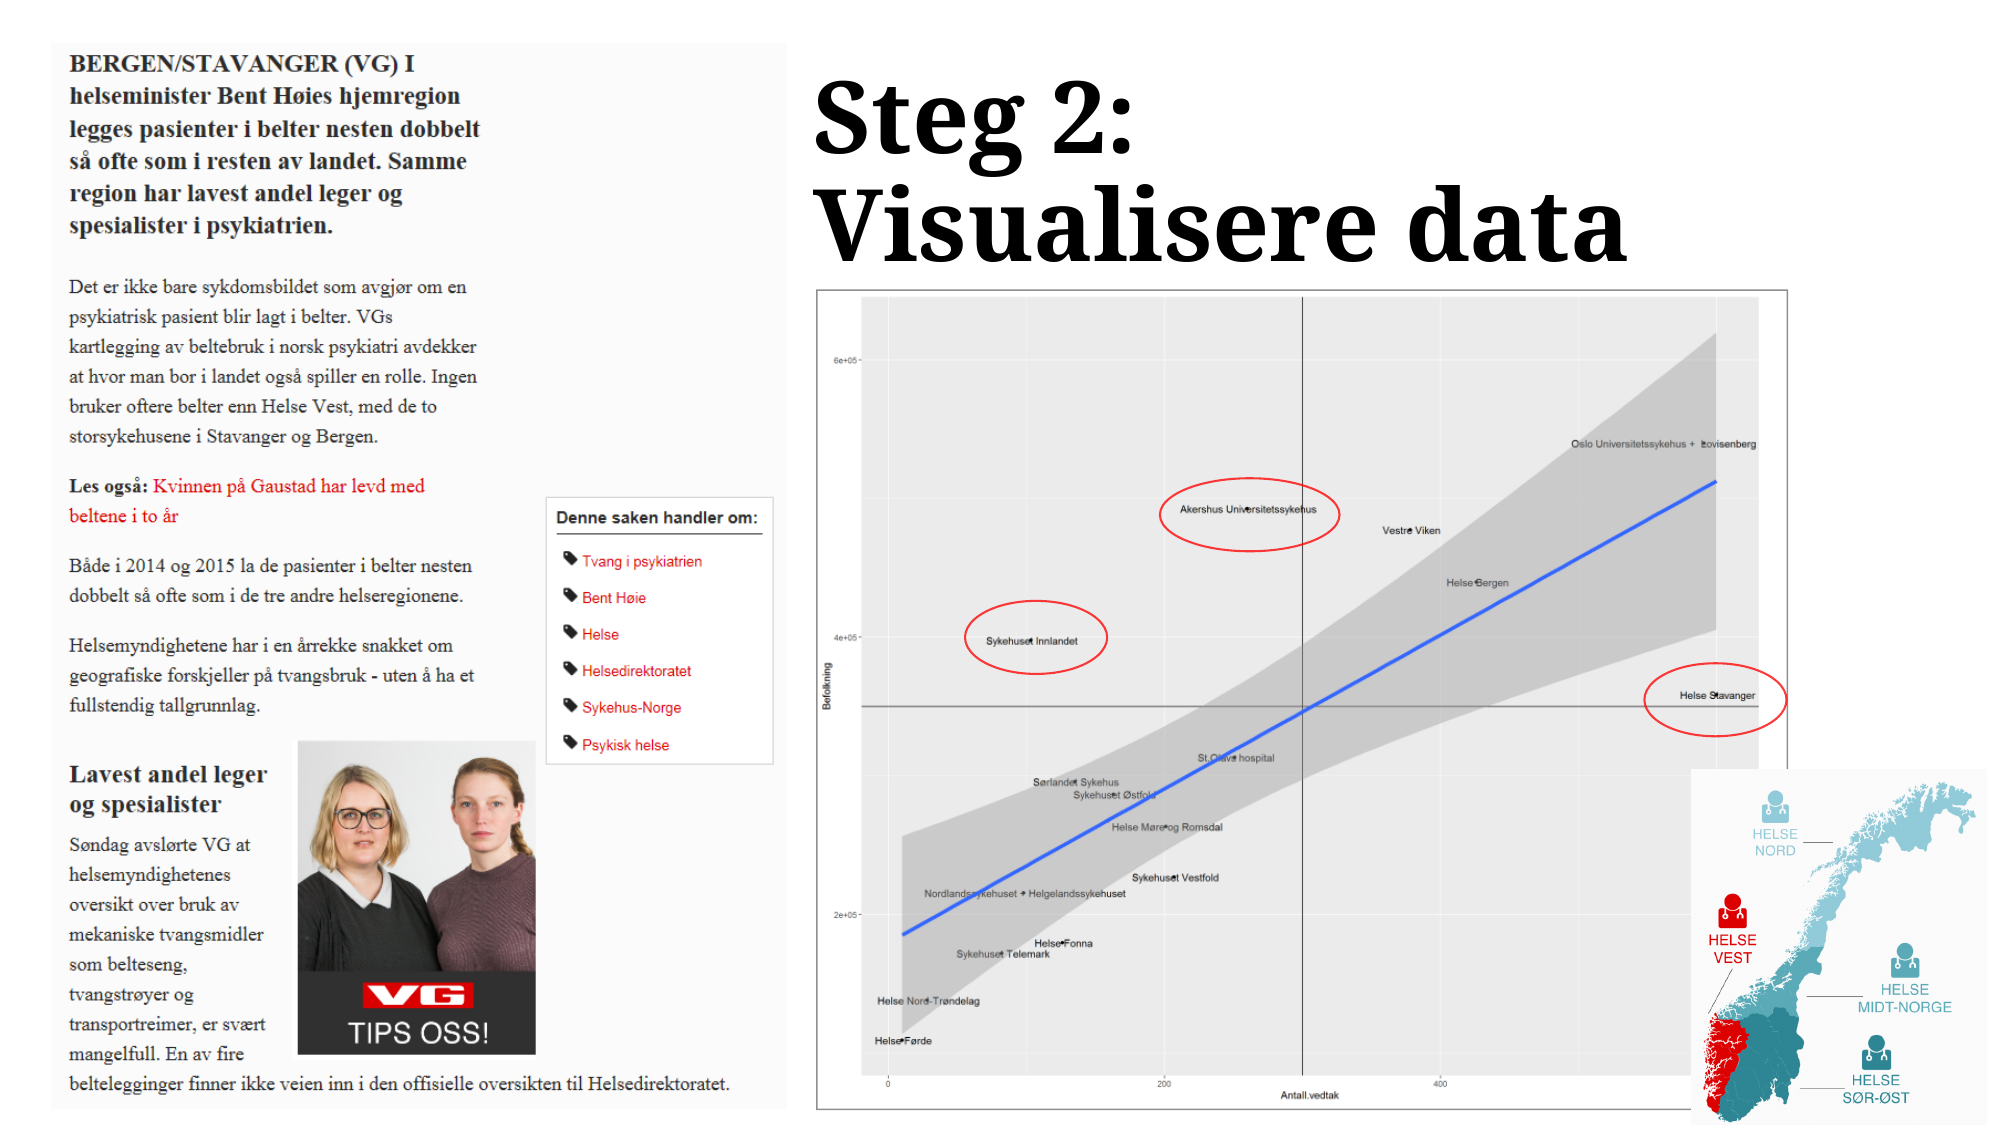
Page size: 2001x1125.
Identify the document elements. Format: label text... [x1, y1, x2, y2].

title Steg 2: Visualisere data [798, 43, 1826, 308]
picture [51, 43, 787, 1109]
picture [817, 292, 1987, 1125]
